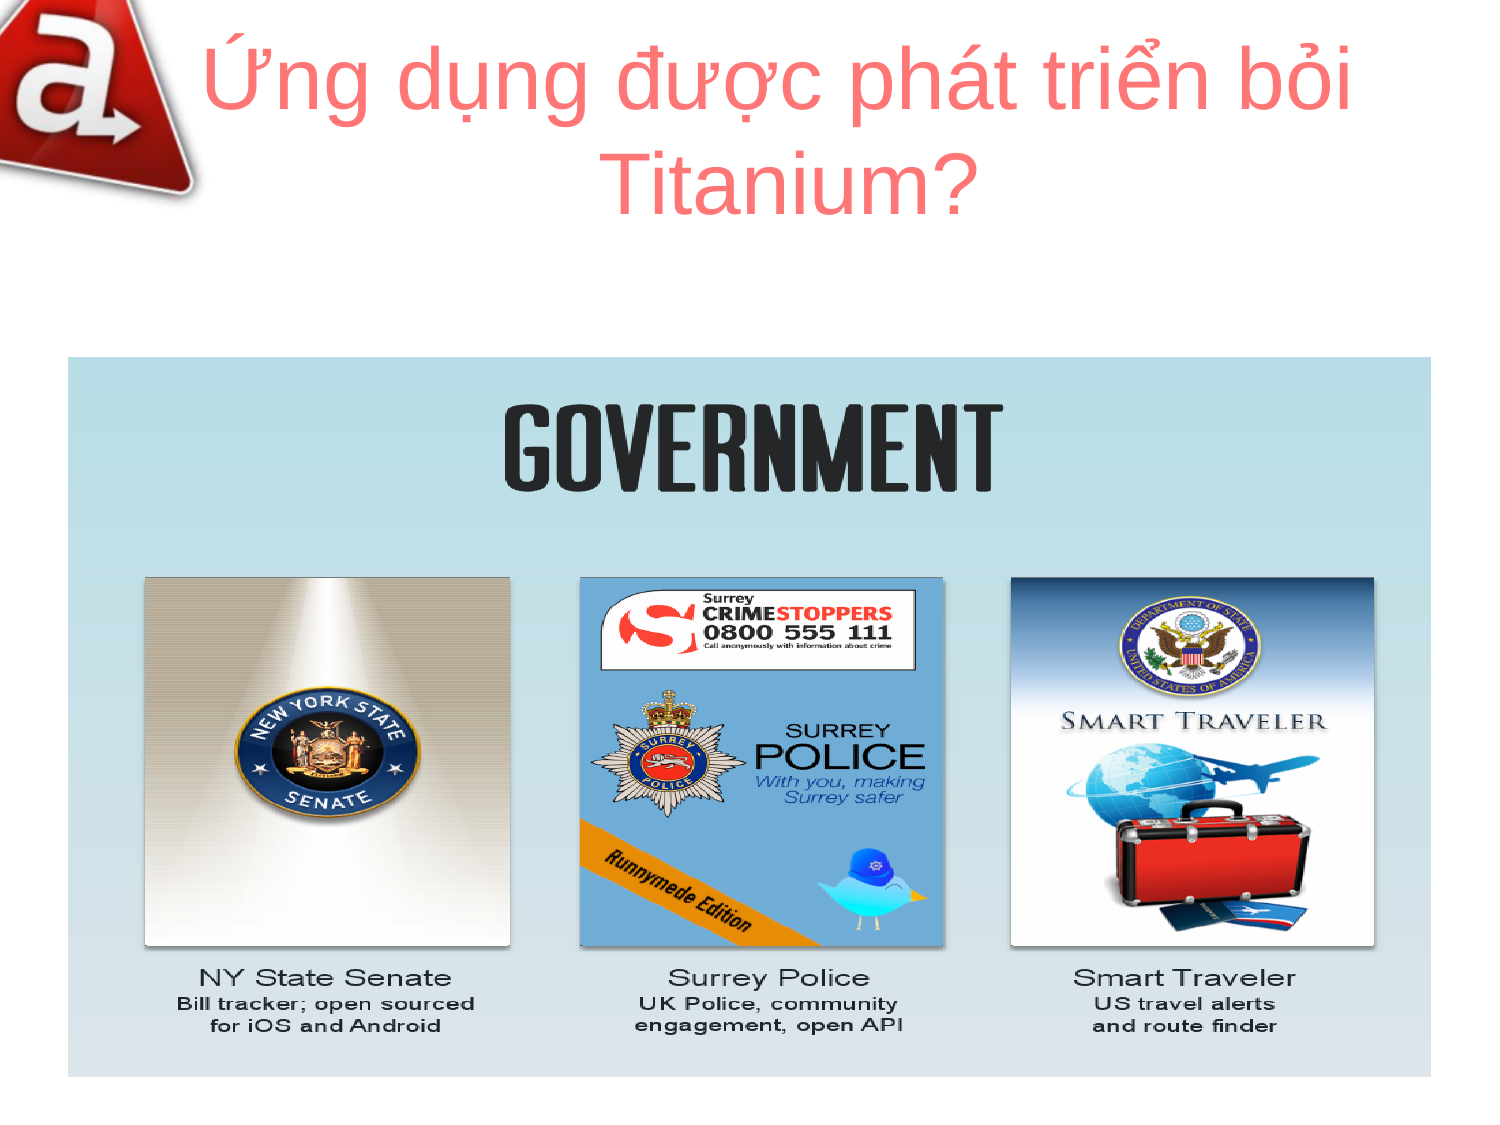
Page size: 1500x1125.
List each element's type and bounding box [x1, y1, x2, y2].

list [0, 308, 1500, 1125]
picture [0, 0, 1500, 308]
